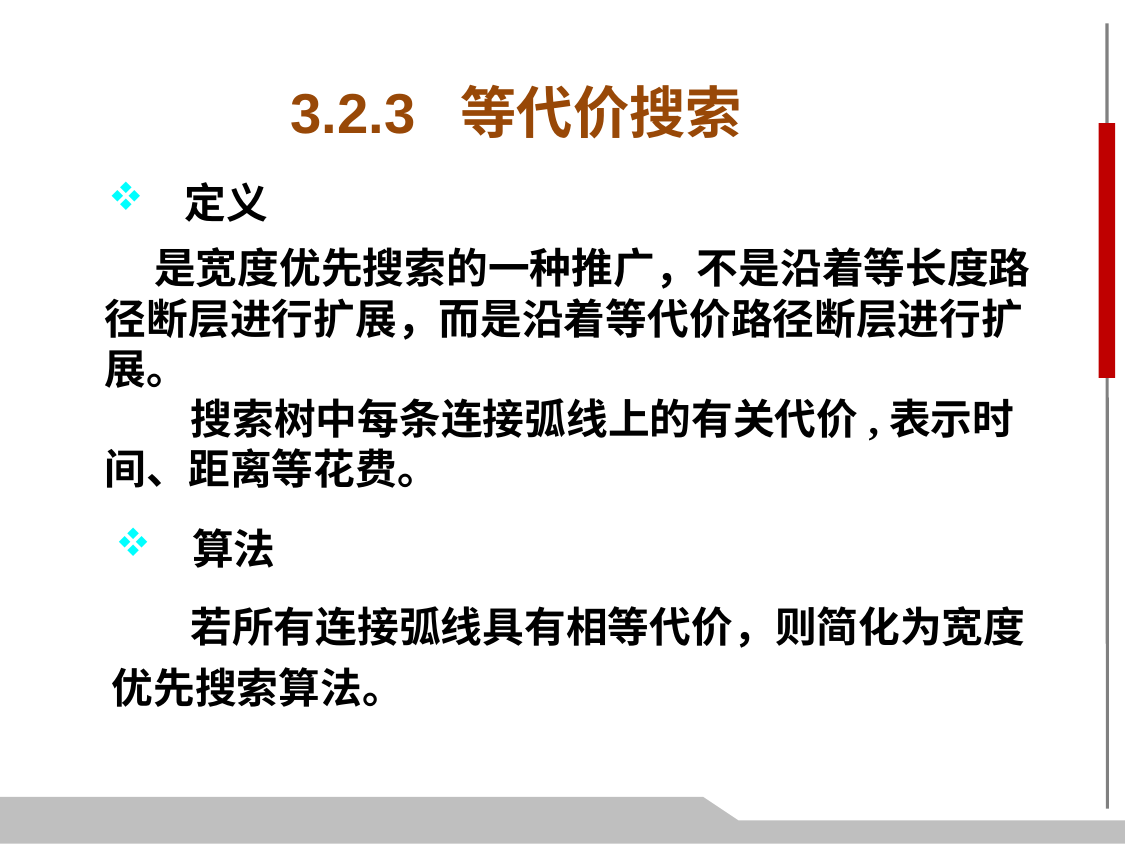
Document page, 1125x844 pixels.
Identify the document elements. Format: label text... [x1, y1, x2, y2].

list 3.2.3 等代价搜索 [47, 69, 985, 560]
text_box 是宽度优先搜索的一种推广，不是沿着等长度路径断层进行扩展，而是沿着等代价路径断层进行扩展。 搜索树中每条连接弧线上的有关代价,表示时间、距离等花费。 [89, 232, 1065, 501]
text_box 若所有连接弧线具有相等代价，则简化为宽度优先搜索算法。 [96, 581, 1054, 719]
text_box 算法 [100, 513, 302, 581]
text_box 定义 [93, 167, 287, 232]
